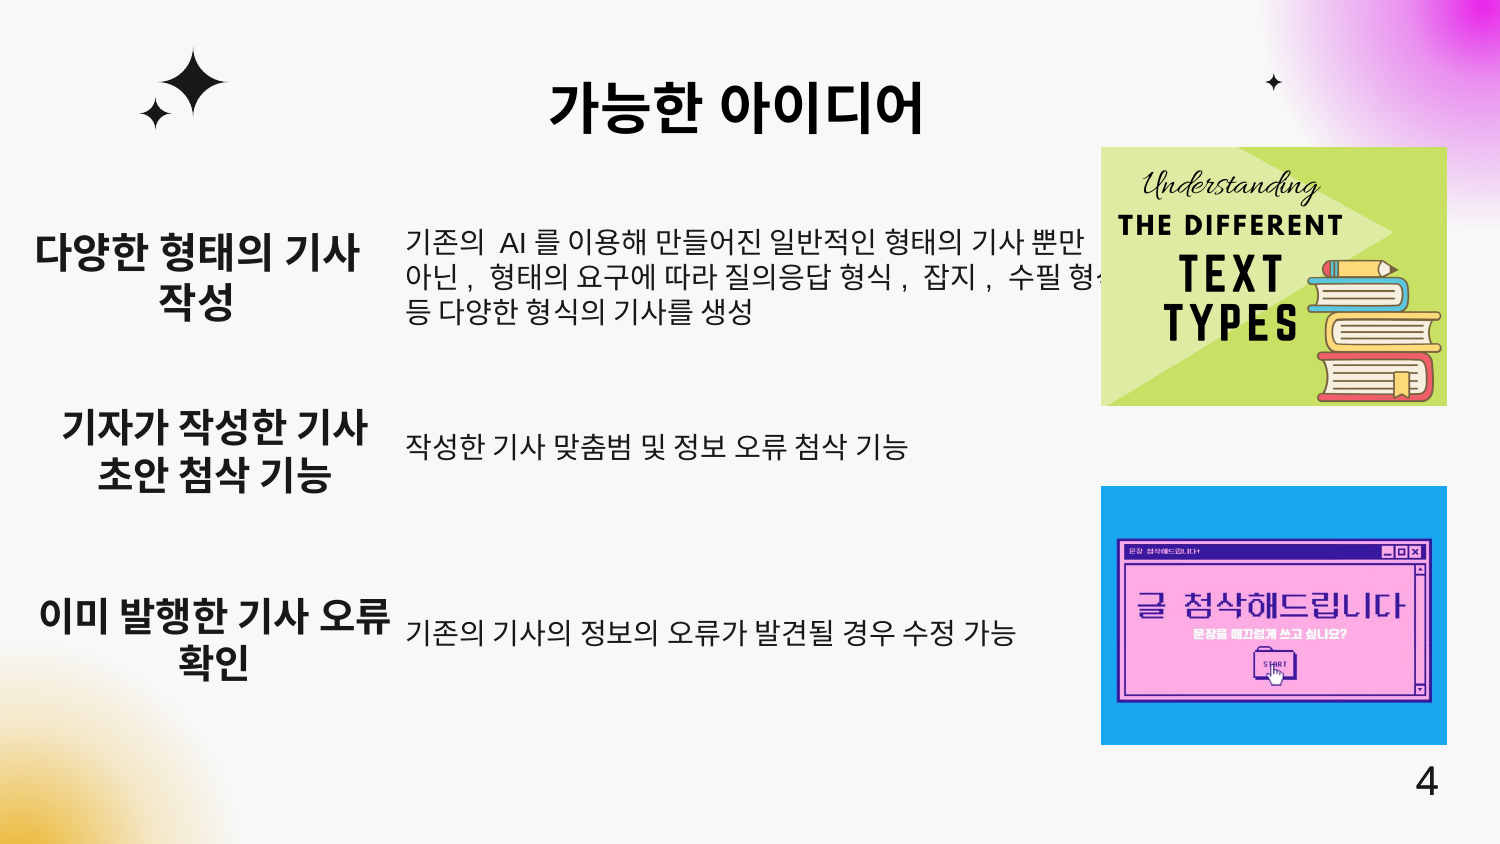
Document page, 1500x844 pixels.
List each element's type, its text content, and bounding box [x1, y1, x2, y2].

text_box 기존의 기사의 정보의 오류가 발견될 경우 수정 가능 [390, 559, 1095, 710]
text_box 기존의 AI를 이용해 만들어진 일반적인 형태의 기사 뿐만 아닌, 형태의 요구에 따라 질의응답 형식, 잡지, 수필 형식 등 다양한 형식의 기사를 생성 [390, 182, 1095, 370]
subtitle 4 [1400, 741, 1456, 844]
text_box 이미 발행한 기사 오류 확인 [22, 542, 390, 706]
text_box 기자가 작성한 기사 초안 첨삭 기능 [22, 360, 408, 542]
picture [0, 595, 273, 844]
picture [1101, 485, 1447, 745]
text_box 다양한 형태의 기사 작성 [4, 186, 390, 367]
text_box 작성한 기사 맞춤범 및 정보 오류 첨삭 기능 [390, 370, 1143, 559]
picture [1101, 0, 1500, 407]
title 가능한 아이디어 [105, 48, 1370, 142]
